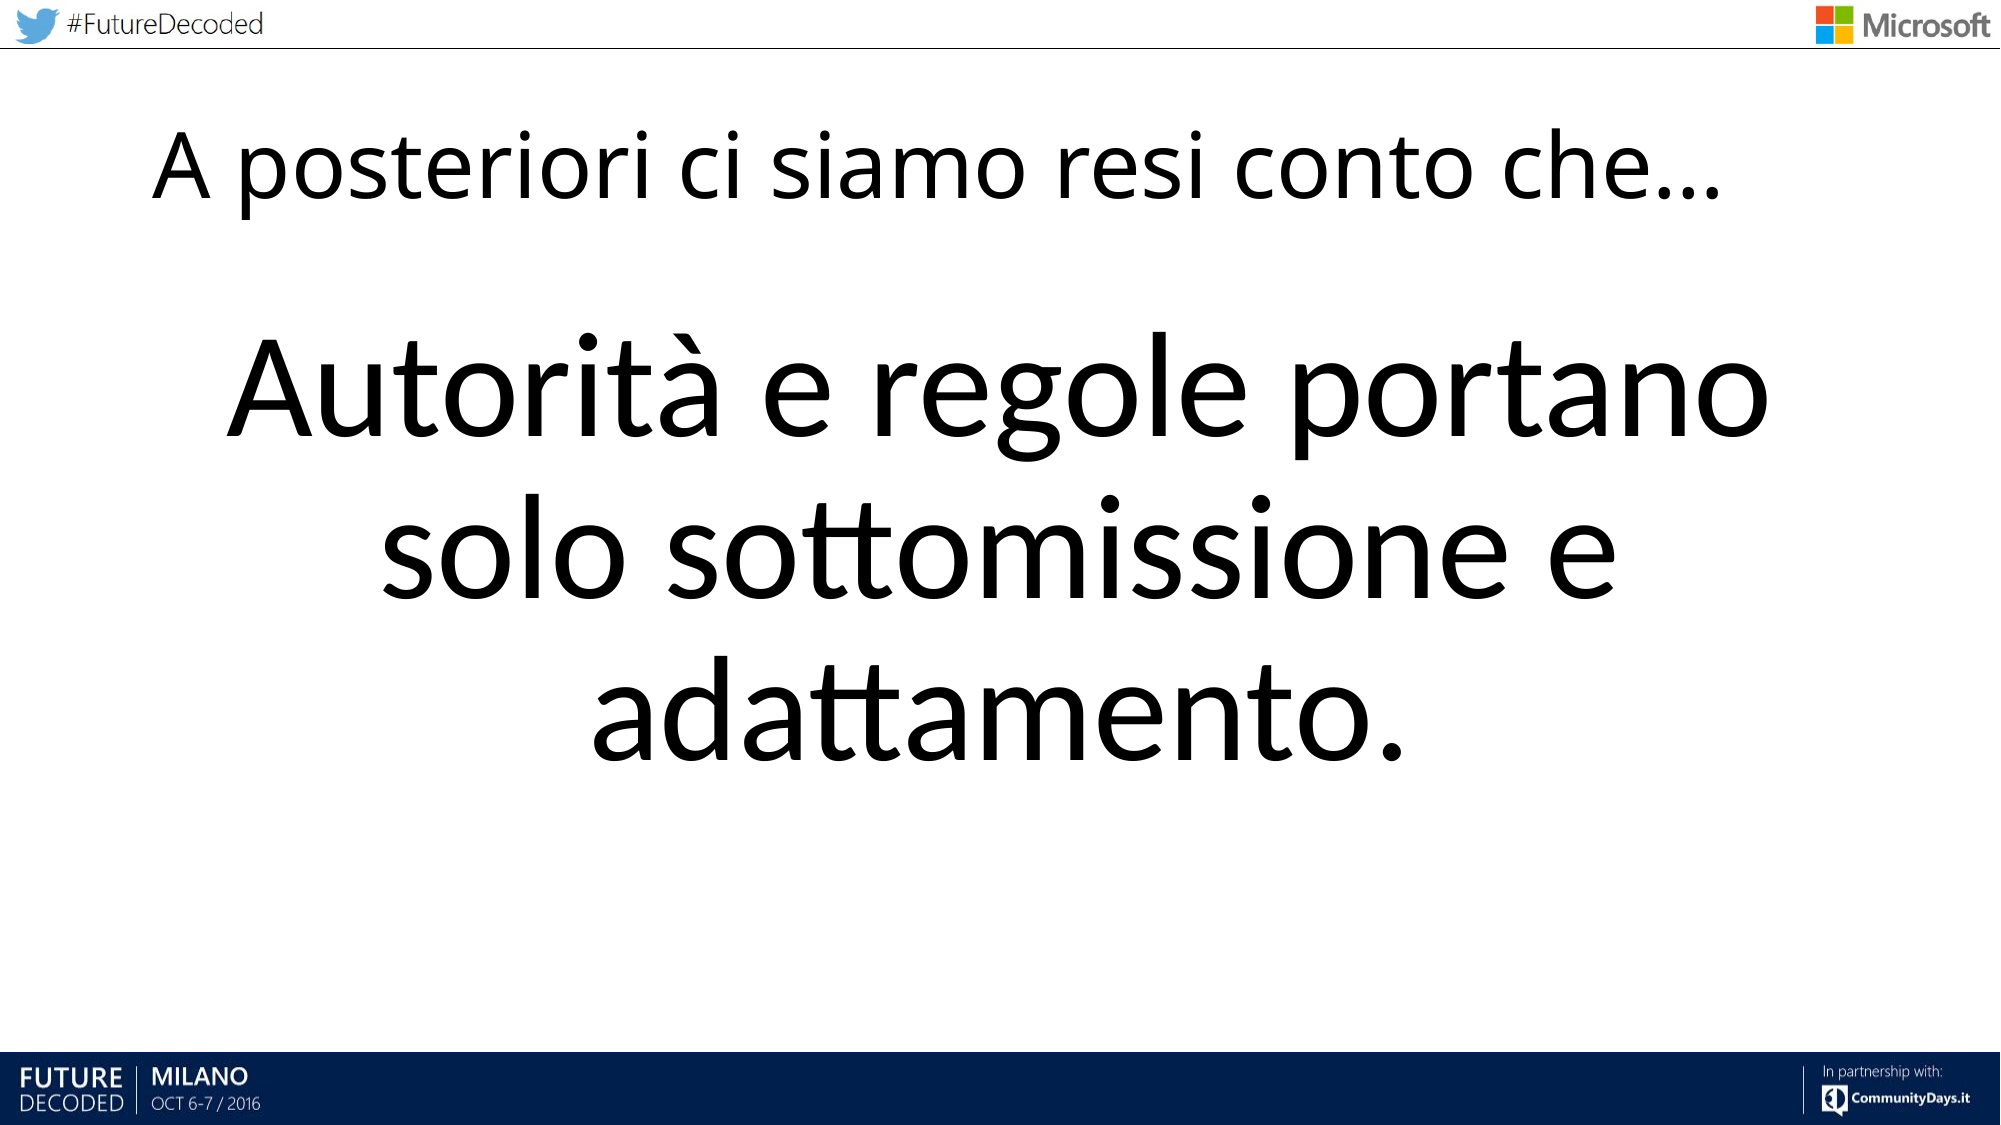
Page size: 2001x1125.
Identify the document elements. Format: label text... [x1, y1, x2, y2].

picture [1812, 0, 2000, 48]
title A posteriori ci siamo resi conto che… [137, 59, 1863, 278]
picture [0, 1052, 2000, 1125]
picture [0, 0, 268, 48]
list Autorità e regole portano solo sottomissione e adattamento. [137, 299, 1863, 1014]
